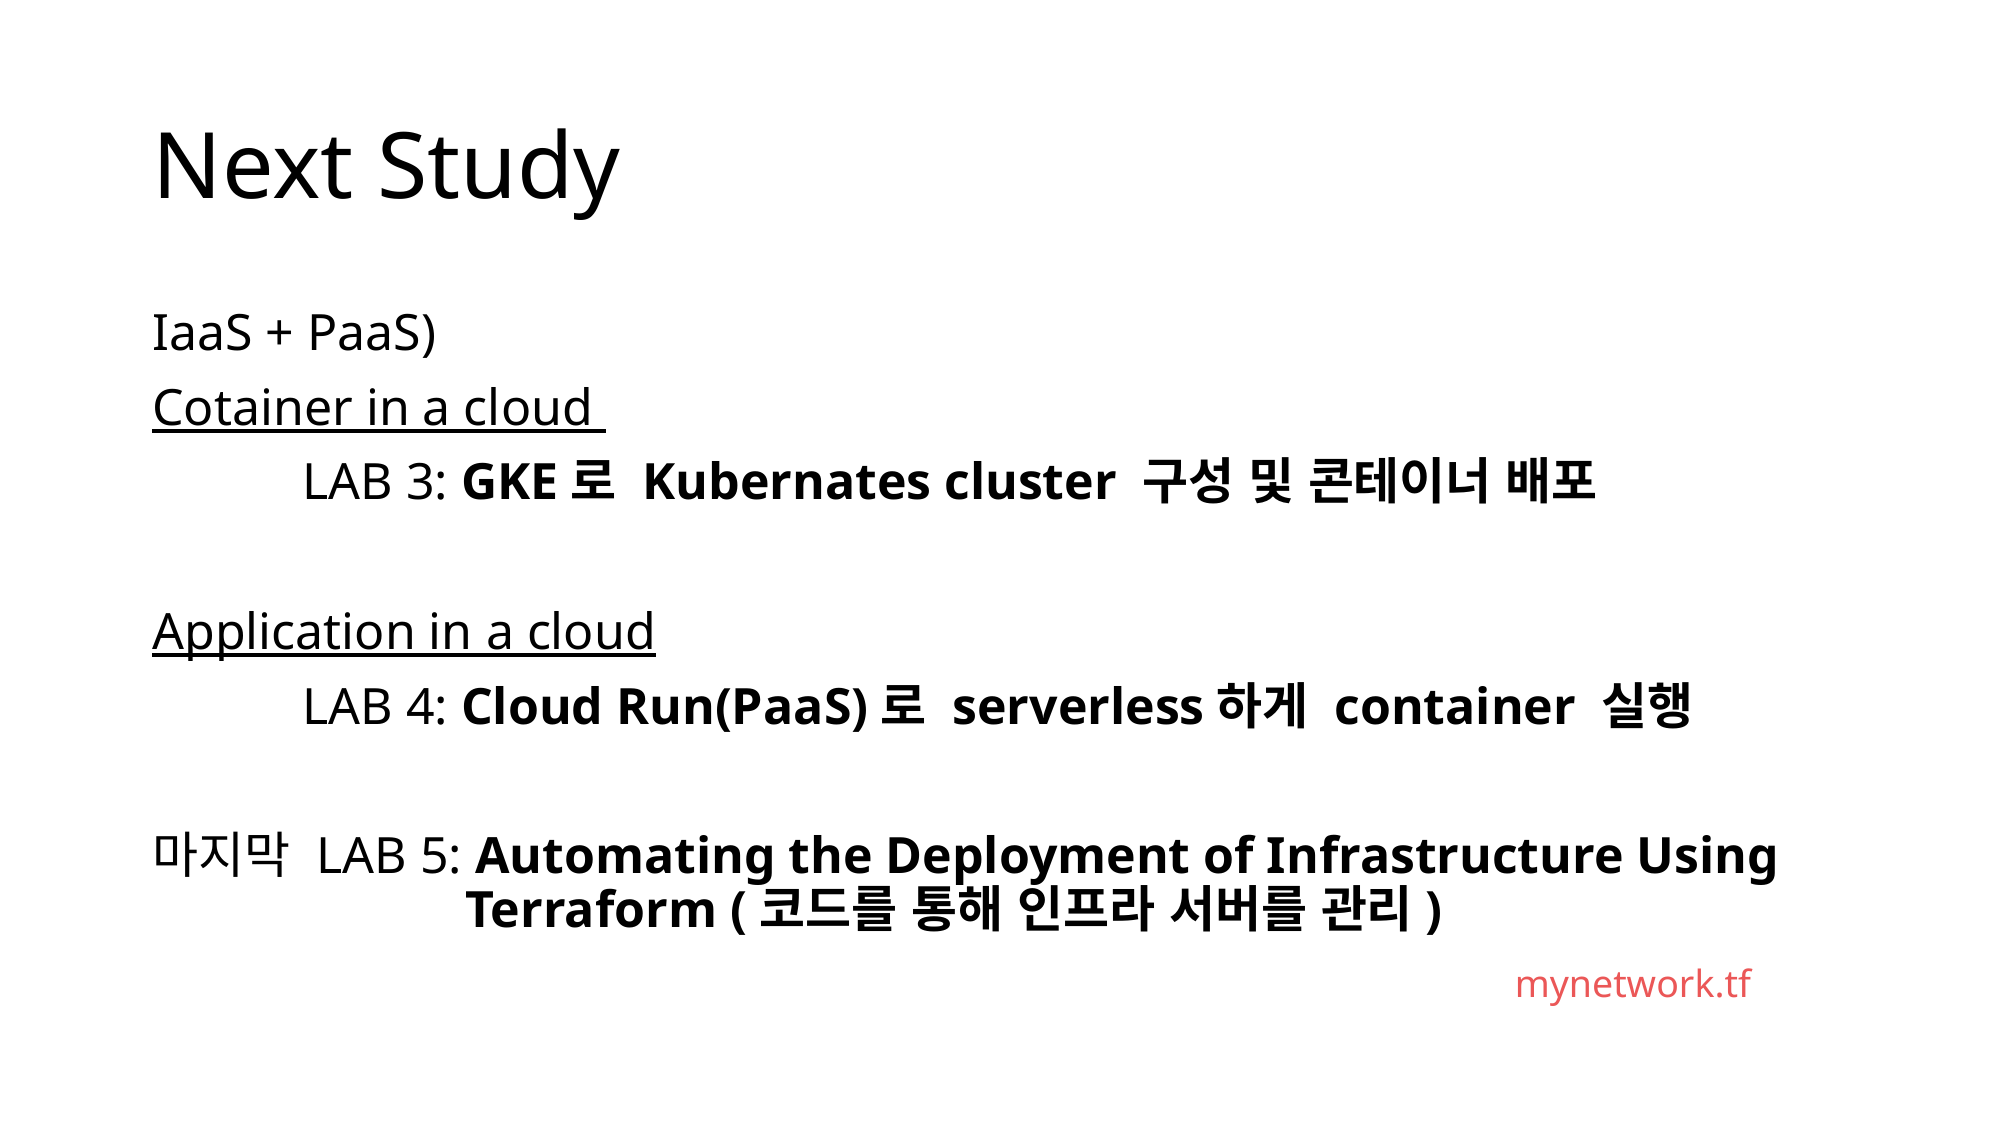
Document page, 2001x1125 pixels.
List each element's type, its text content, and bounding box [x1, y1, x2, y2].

title Next Study [137, 59, 1863, 278]
list IaaS + PaaS) Cotainer in a cloud LAB 3: GKE로 Kubernates cluster 구성 및 콘테이너 배포 Application in a cloud LAB 4: Cloud Run(PaaS)로 serverless하게 container 실행 마지막 LAB 5: Automating the Deployment of Infrastructure Using Terraform (코드를 통해 인프라 서버를 관리) [137, 299, 1863, 1014]
text_box mynetwork.tf [1500, 952, 2000, 1013]
